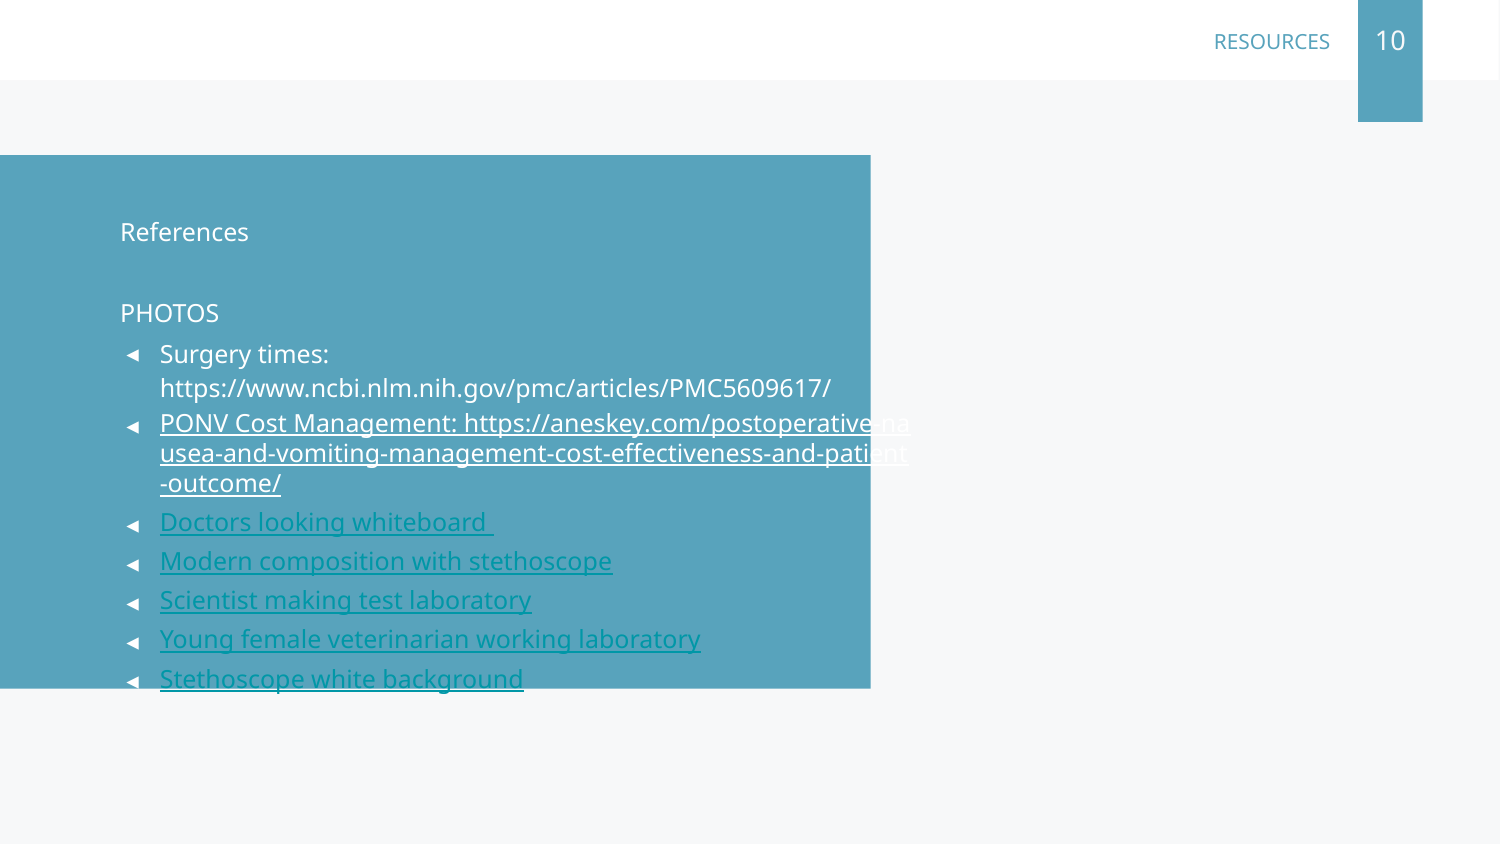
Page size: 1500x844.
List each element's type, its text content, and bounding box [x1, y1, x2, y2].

list References PHOTOS Surgery times: https://www.ncbi.nlm.nih.gov/pmc/articles/PMC5609617/ PONV Cost Management: https://aneskey.com/postoperative-nausea-and-vomiting-management-cost-effectiveness-and-patient-outcome/ Doctors looking whiteboard Modern composition with stethoscope Scientist making test laboratory Young female veterinarian working laboratory Stethoscope white background [105, 325, 930, 568]
slide_number 10 [1345, 8, 1436, 74]
title RESOURCES [646, 14, 1345, 68]
